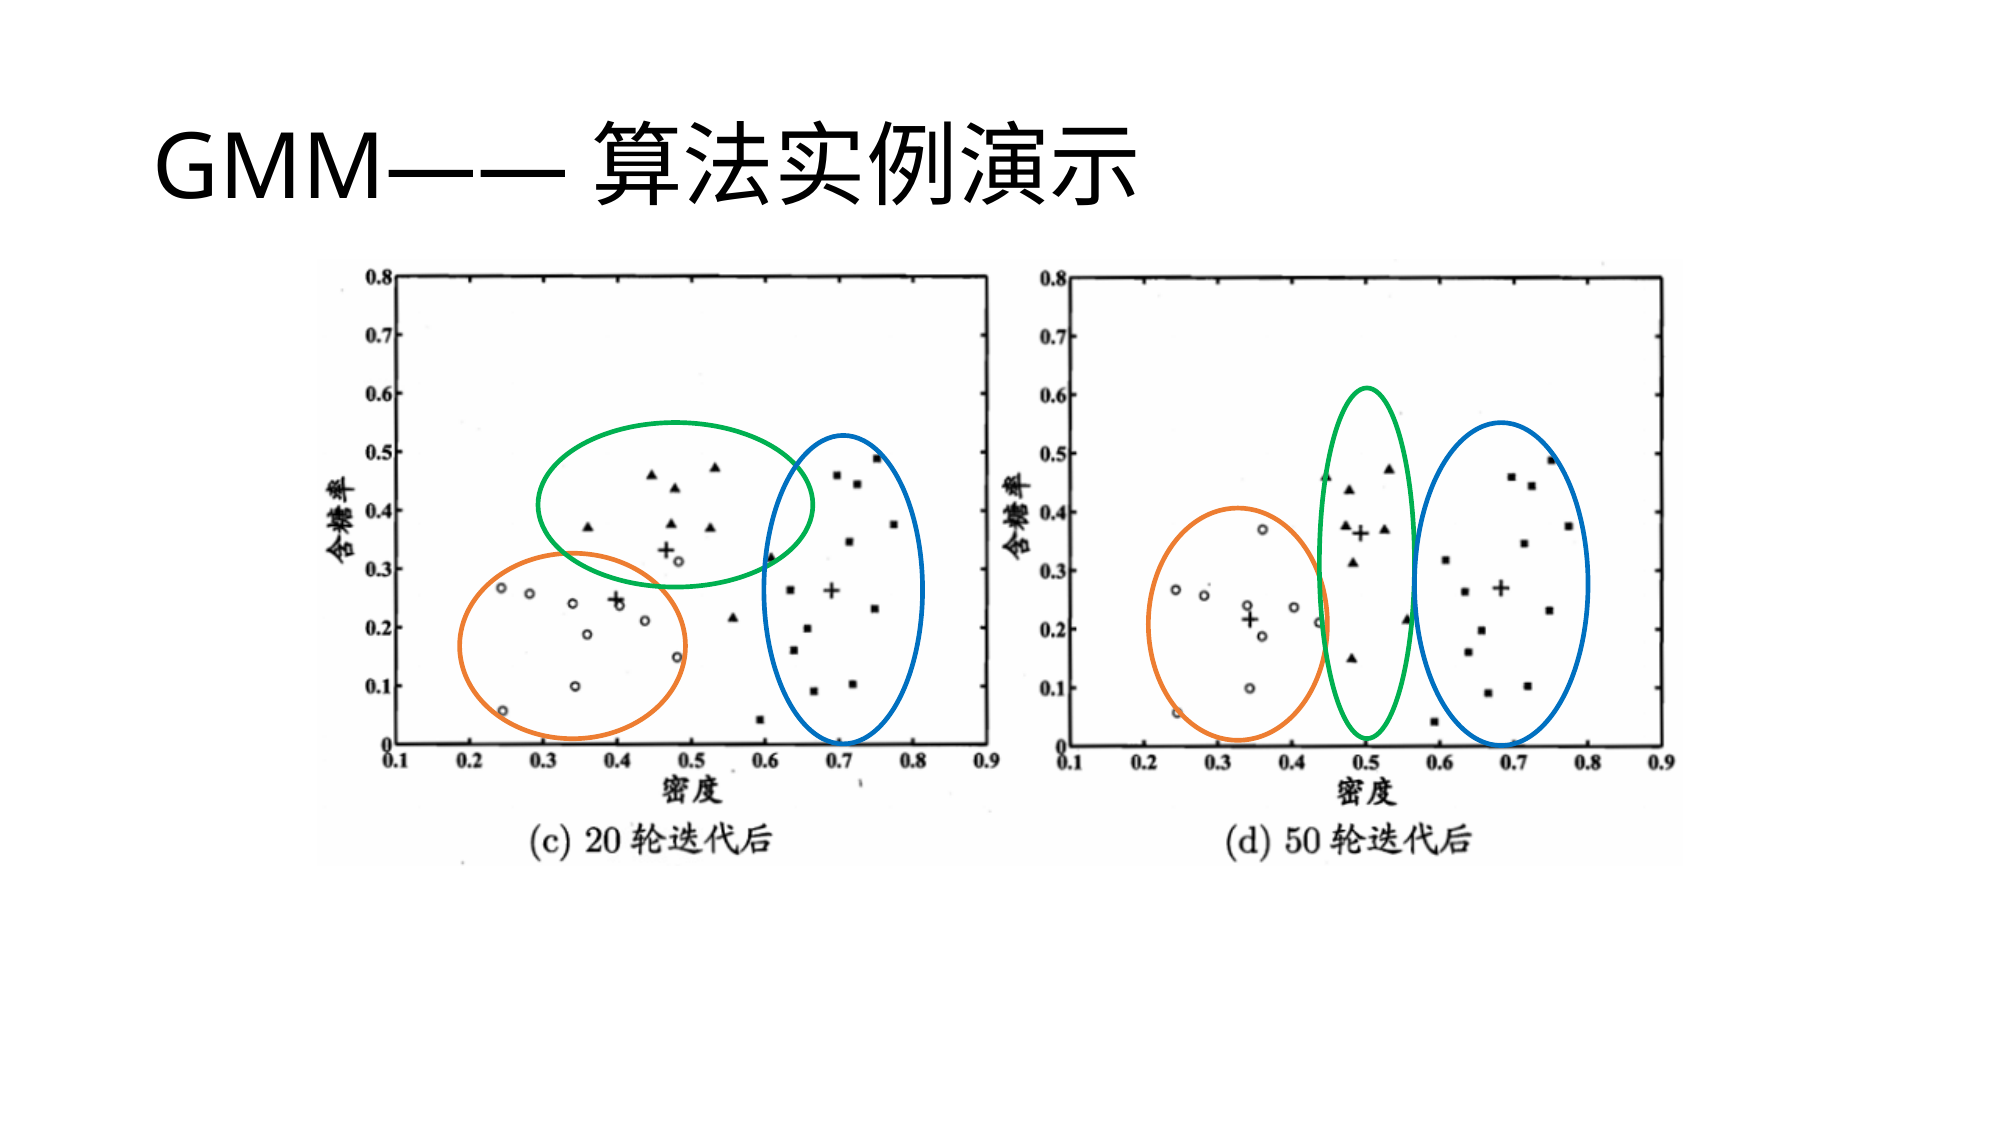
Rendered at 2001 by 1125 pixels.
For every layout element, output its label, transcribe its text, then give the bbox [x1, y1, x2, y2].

picture [317, 259, 1683, 866]
title GMM——算法实例演示 [137, 59, 1863, 278]
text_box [1148, 387, 1589, 746]
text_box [459, 422, 923, 744]
